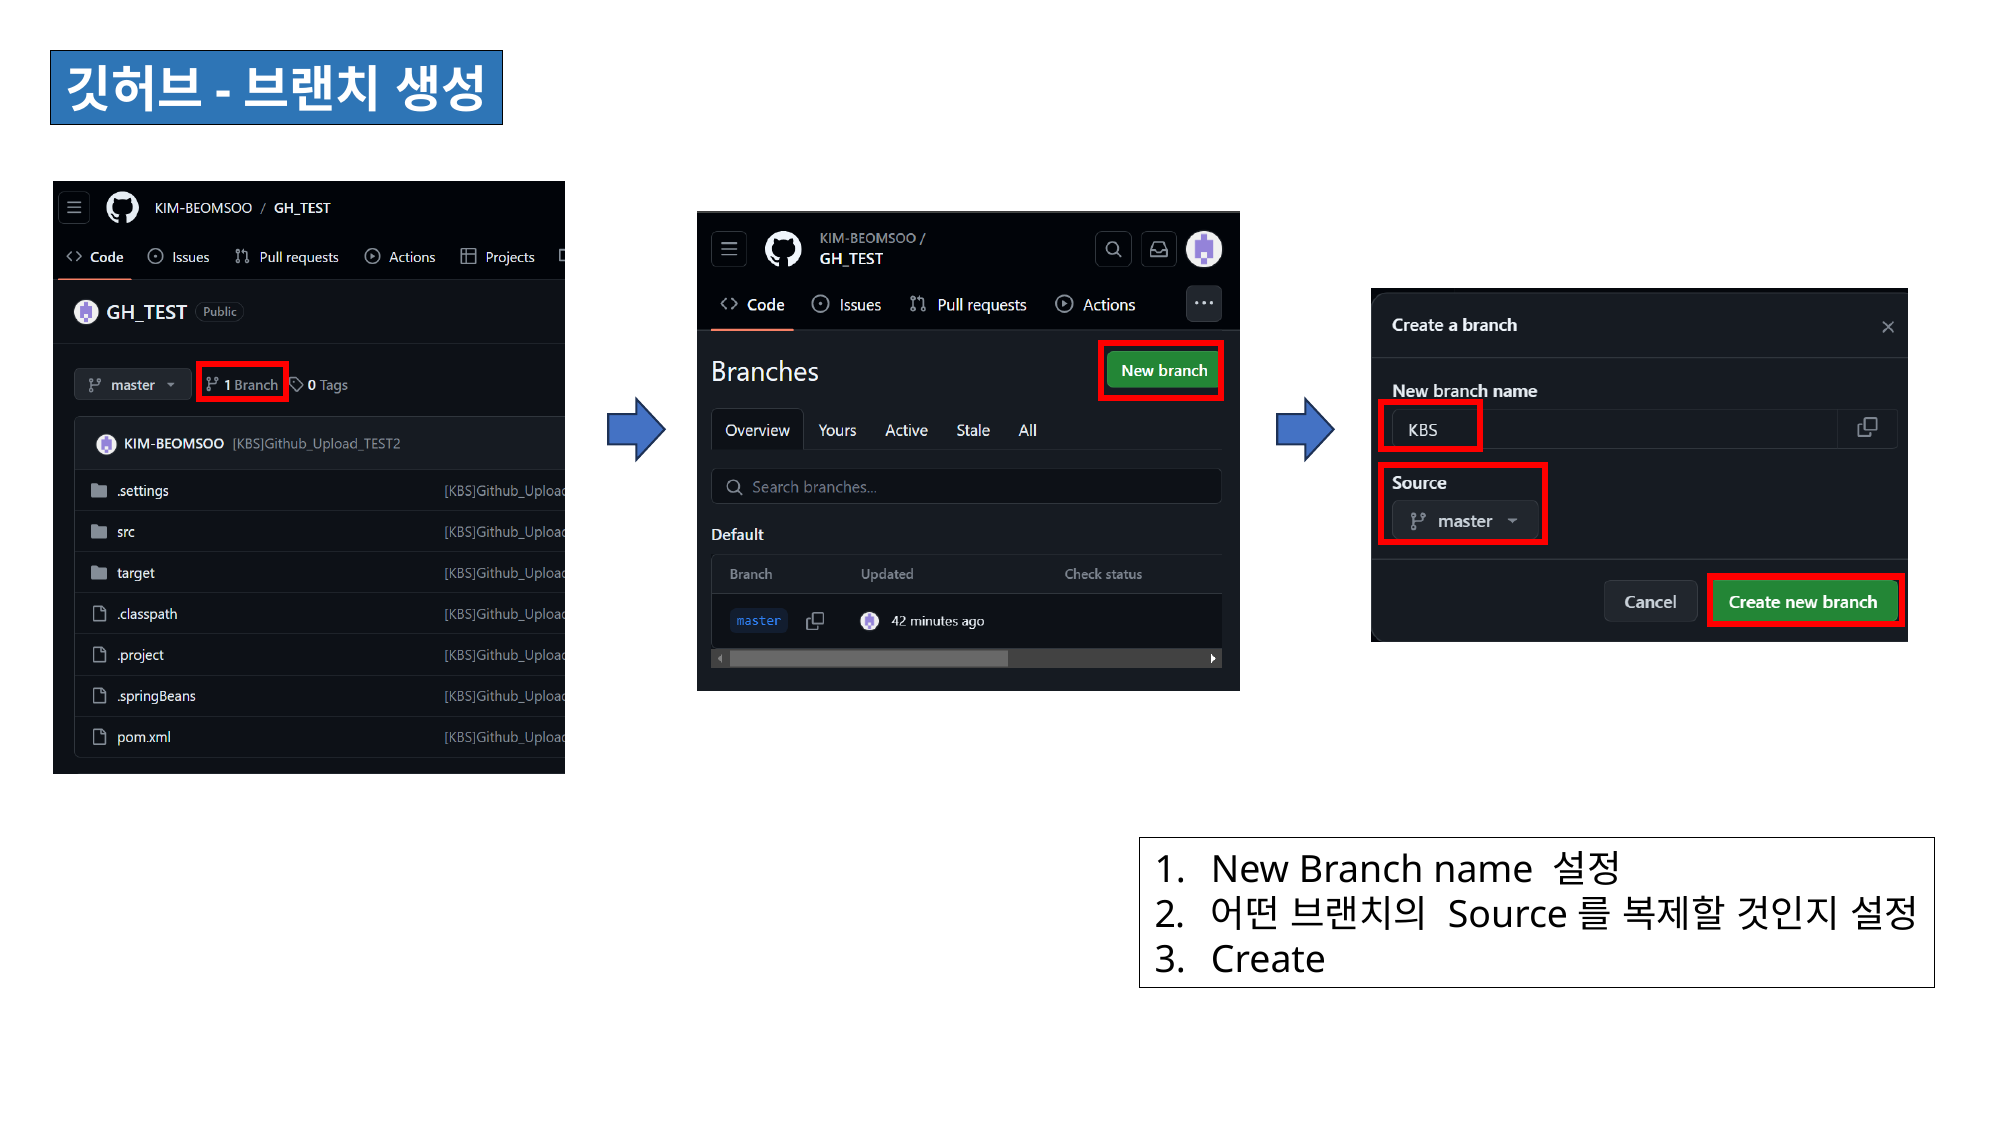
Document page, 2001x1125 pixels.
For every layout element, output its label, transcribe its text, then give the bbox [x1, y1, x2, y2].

text_box 깃허브-브랜치 생성 [50, 50, 503, 125]
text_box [53, 181, 1908, 774]
text_box New Branch name 설정 어떤 브랜치의 Source를 복제할 것인지 설정 Create [1139, 837, 1935, 988]
